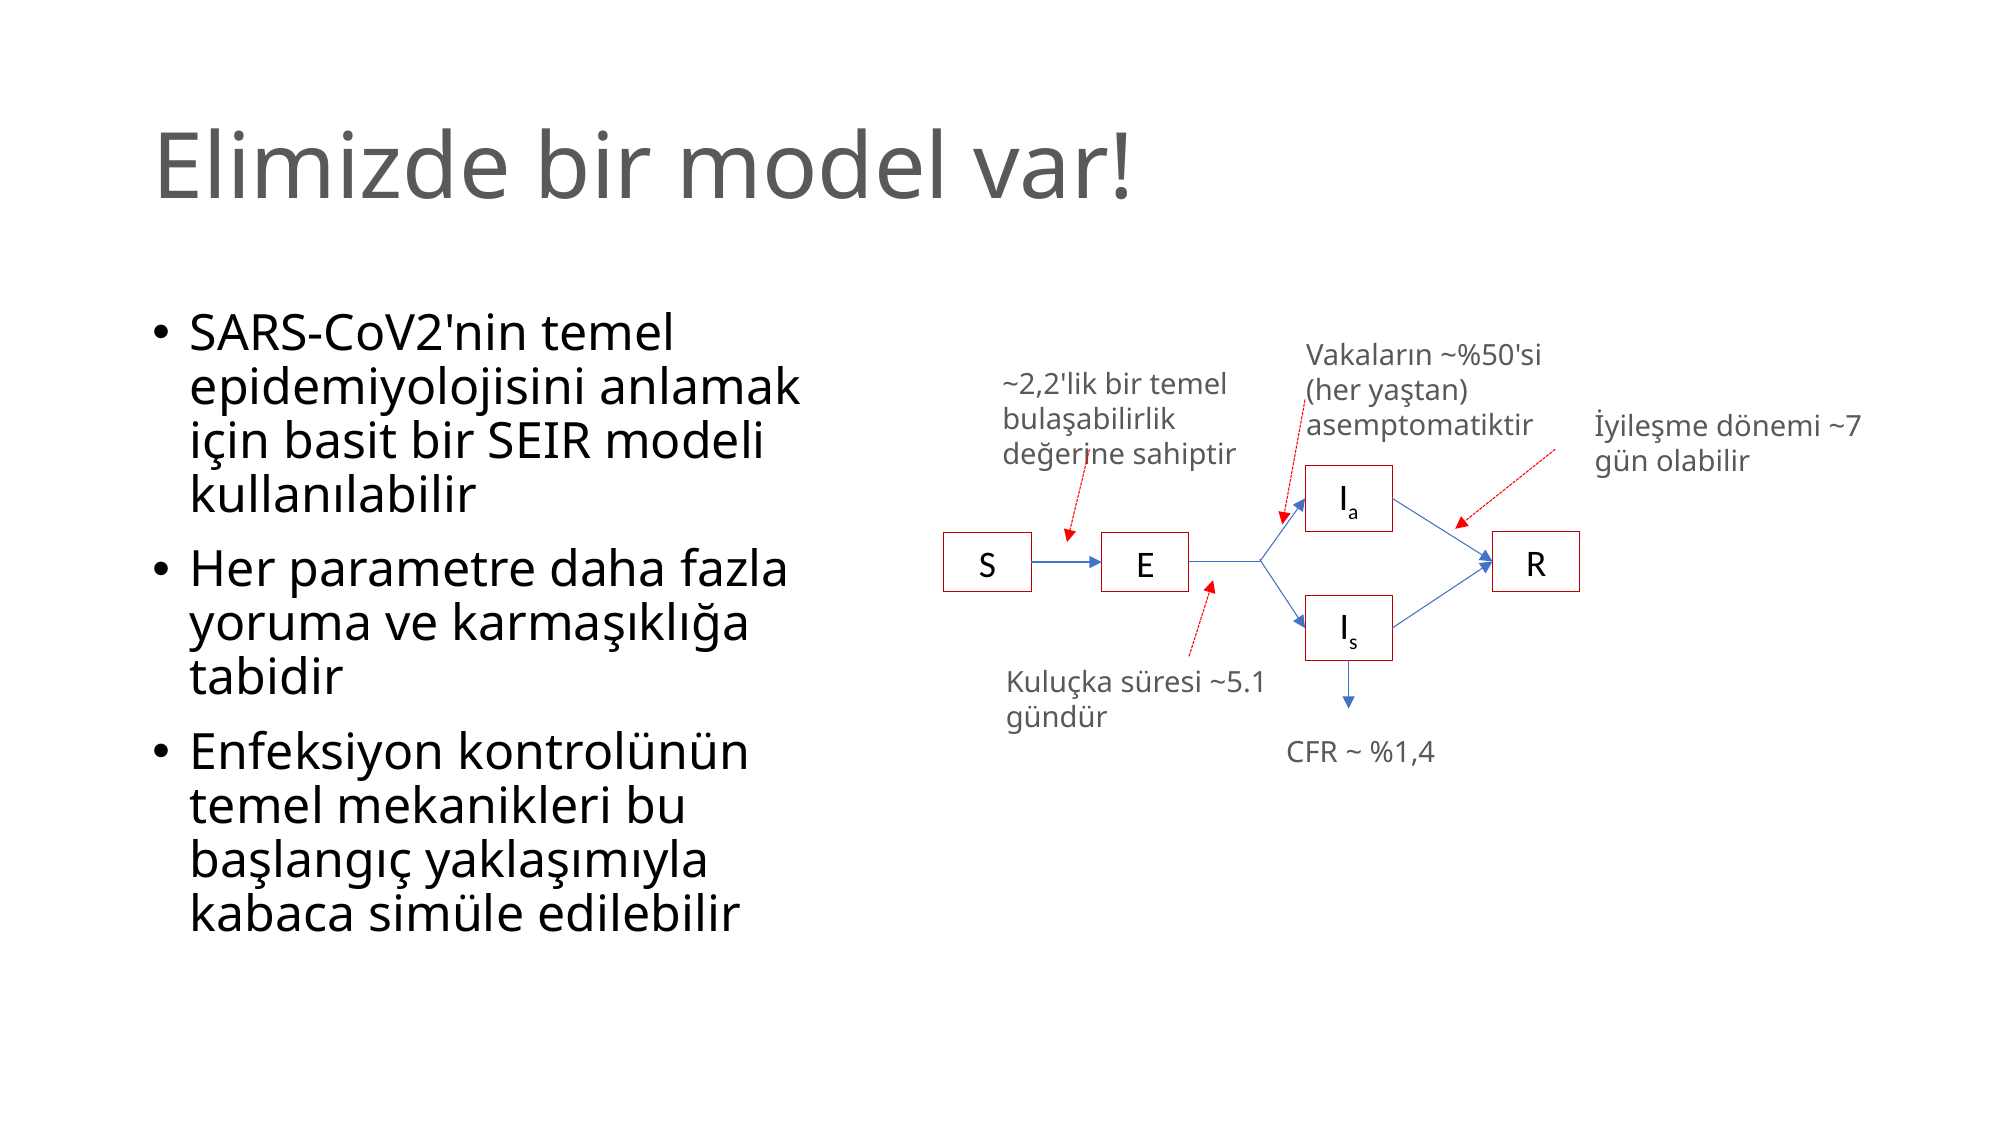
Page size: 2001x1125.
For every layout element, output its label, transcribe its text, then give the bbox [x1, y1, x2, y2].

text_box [1282, 399, 1305, 525]
text_box Vakaların ~%50'si (her yaştan) asemptomatiktir [1291, 329, 1600, 449]
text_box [1392, 495, 1493, 561]
text_box E [1101, 532, 1189, 592]
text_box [1455, 449, 1556, 529]
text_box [1392, 561, 1493, 626]
text_box S [943, 532, 1032, 592]
text_box CFR ~ %1,4 [1271, 726, 1580, 776]
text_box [1188, 580, 1214, 657]
text_box Is [1305, 595, 1393, 661]
text_box Ia [1305, 465, 1393, 532]
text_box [1259, 559, 1306, 626]
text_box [1259, 495, 1306, 559]
list SARS-CoV2'nin temel epidemiyolojisini anlamak için basit bir SEIR modeli kullanılabilir Her parametre daha fazla yoruma ve karmaşıklığa tabidir Enfeksiyon kontrolünün temel mekanikleri bu başlangıç yaklaşımıyla kabaca simüle edilebilir [137, 299, 886, 1014]
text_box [1067, 449, 1090, 543]
text_box Kuluçka süresi ~5.1 gündür [991, 656, 1300, 741]
title Elimizde bir model var! [137, 59, 1863, 278]
text_box R [1493, 531, 1580, 592]
text_box ~2,2'lik bir temel bulaşabilirlik değerine sahiptir [987, 357, 1291, 478]
text_box İyileşme dönemi ~7 gün olabilir [1579, 399, 1889, 485]
